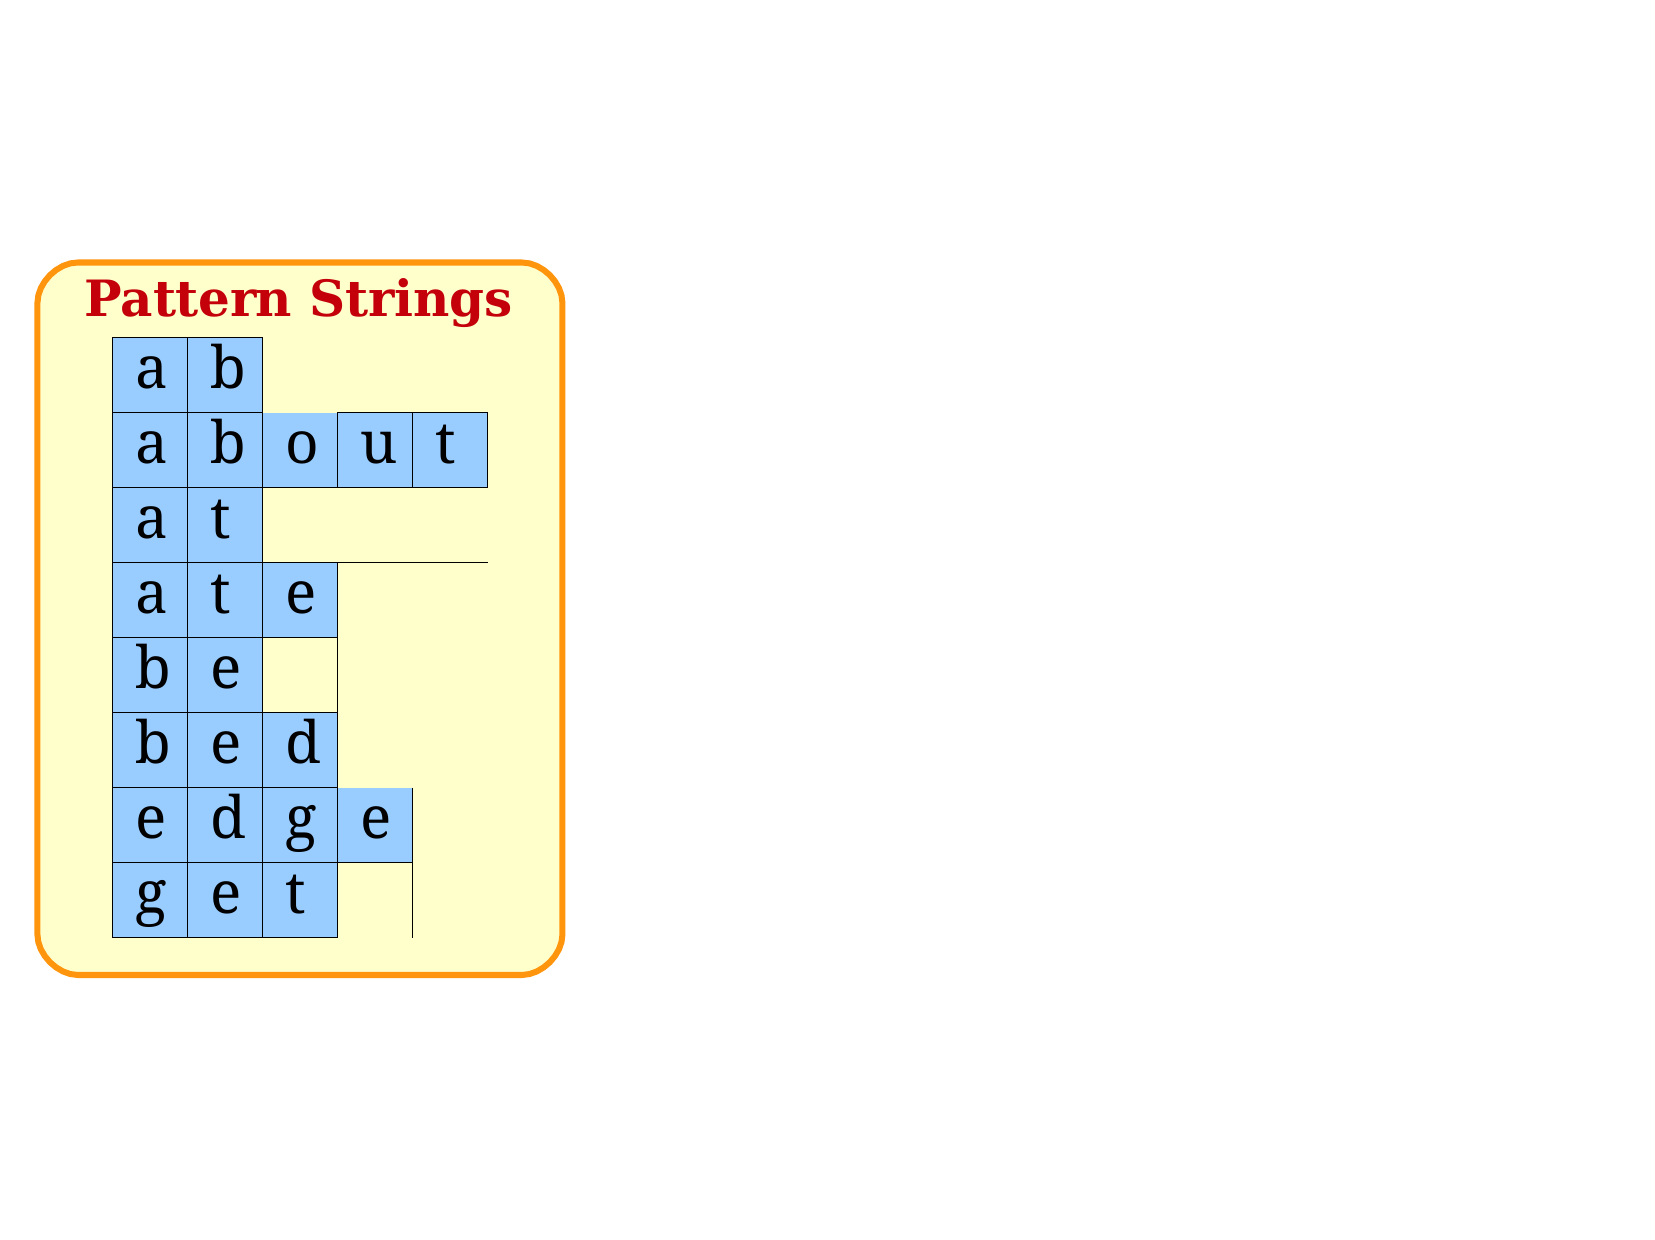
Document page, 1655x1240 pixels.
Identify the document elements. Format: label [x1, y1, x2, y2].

table_cell [338, 563, 488, 938]
table_cell [263, 474, 337, 487]
table_cell [188, 488, 262, 562]
table_cell [113, 713, 187, 787]
text_box [37, 262, 563, 976]
table_cell [188, 863, 262, 937]
table_cell [188, 638, 262, 712]
table_cell [188, 788, 262, 862]
table_cell [338, 474, 412, 487]
table_cell [338, 863, 412, 938]
table_cell [263, 638, 337, 712]
table_cell [263, 713, 337, 787]
table_cell [113, 788, 187, 862]
table_cell [113, 563, 187, 637]
table_cell [263, 863, 337, 937]
table_cell [263, 488, 488, 562]
title [82, 264, 517, 474]
table_cell [113, 863, 187, 937]
table_cell [413, 474, 487, 487]
table_cell [263, 788, 337, 862]
table_cell [113, 474, 187, 487]
table_cell [263, 563, 337, 637]
table_cell [188, 474, 262, 487]
table_cell [188, 563, 262, 637]
table_cell [113, 638, 187, 712]
table_cell [113, 488, 187, 562]
table_cell [188, 713, 262, 787]
